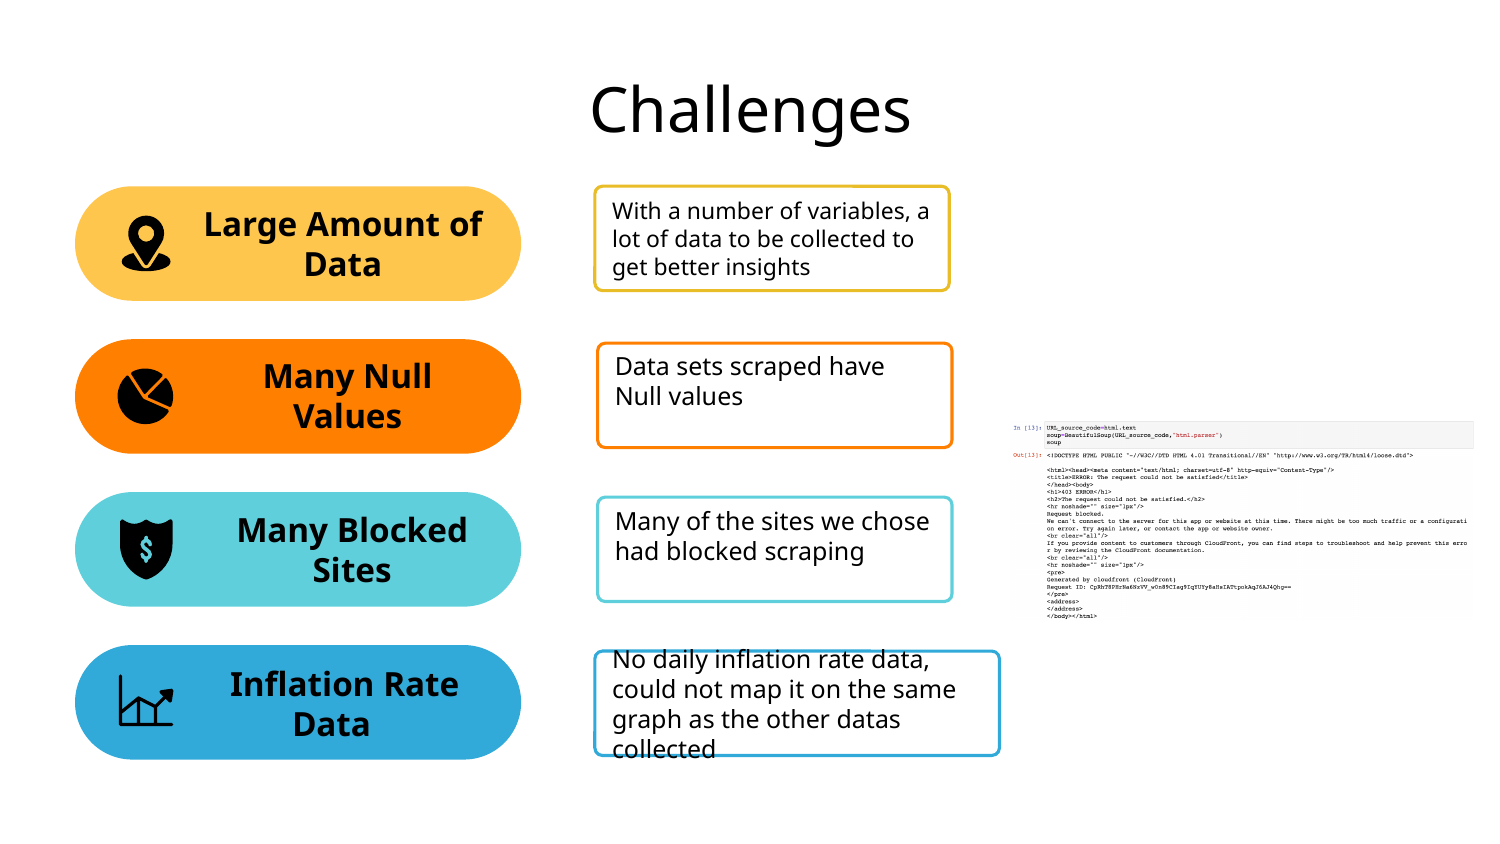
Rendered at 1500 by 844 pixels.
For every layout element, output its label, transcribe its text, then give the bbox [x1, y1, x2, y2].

text_box Inflation Rate Data [192, 673, 498, 733]
text_box Many Blocked Sites [206, 519, 498, 579]
text_box [75, 492, 522, 607]
text_box [75, 645, 522, 760]
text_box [117, 368, 176, 425]
text_box With a number of variables, a lot of data to be collected to get better insights [594, 186, 950, 291]
text_box Many Null Values [198, 366, 498, 426]
text_box No daily inflation rate data, could not map it on the same graph as the other datas collected [594, 651, 1000, 756]
title Challenges [75, 67, 1428, 147]
text_box [75, 339, 522, 454]
text_box [120, 519, 173, 580]
picture [1010, 421, 1474, 621]
text_box [75, 186, 522, 301]
text_box [118, 674, 174, 727]
text_box Large Amount of Data [185, 213, 501, 273]
text_box Many of the sites we chose had blocked scraping [597, 497, 953, 602]
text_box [121, 215, 171, 272]
text_box Data sets scraped have Null values [597, 343, 953, 448]
